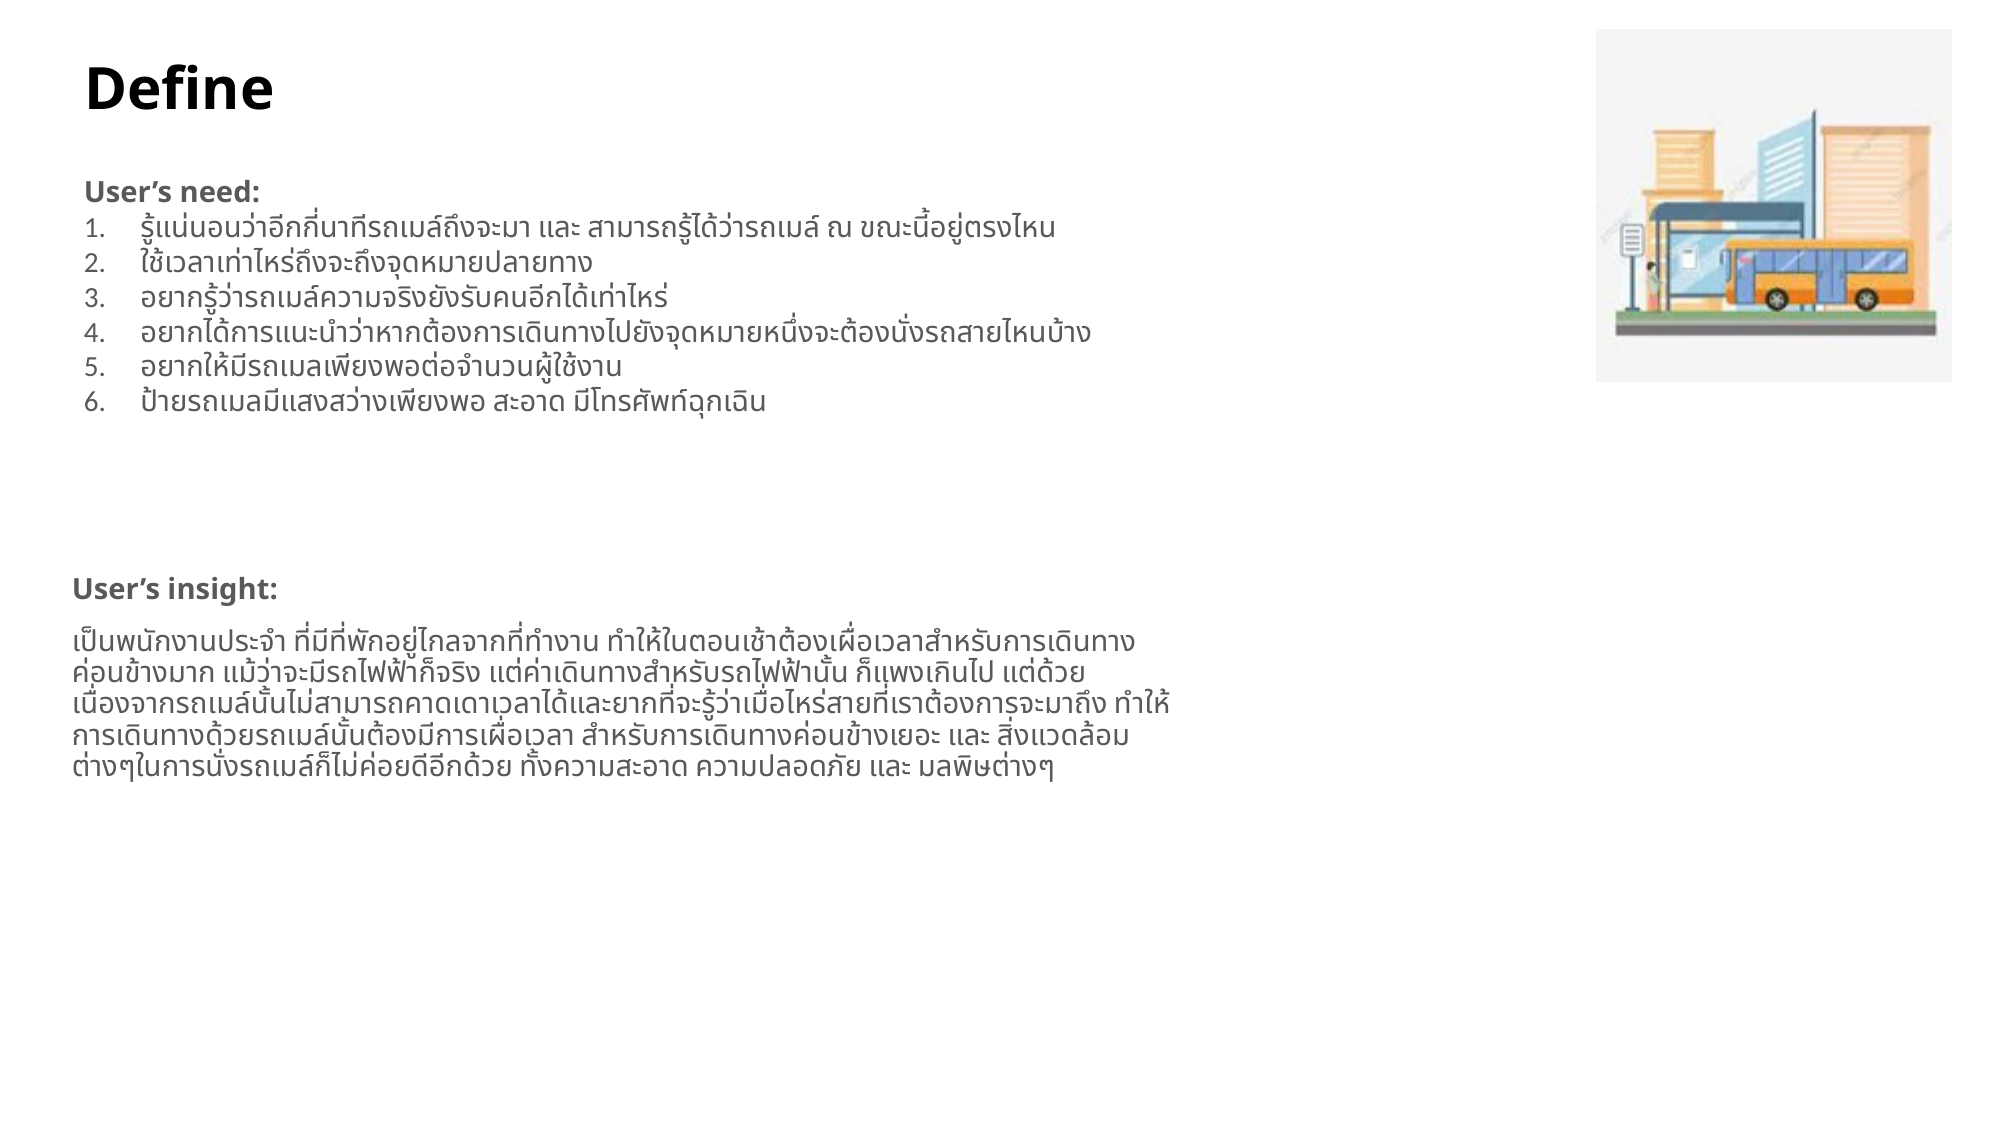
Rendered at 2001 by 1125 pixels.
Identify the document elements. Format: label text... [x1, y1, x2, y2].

title Define [69, 40, 1596, 140]
text_box User’s insight: เป็นพนักงานประจำ ที่มีที่พักอยู่ไกลจากที่ทำงาน ทำให้ในตอนเช้าต้องเผื่อเวลาสำหรับการเดินทางค่อนข้างมาก แม้ว่าจะมีรถไฟฟ้าก็จริง แต่ค่าเดินทางสำหรับรถไฟฟ้านั้น ก็แพงเกินไป แต่ด้วยเนื่องจากรถเมล์นั้นไม่สามารถคาดเดาเวลาได้และยากที่จะรู้ว่าเมื่อไหร่สายที่เราต้องการจะมาถึง ทำให้การเดินทางด้วยรถเมล์นั้นต้องมีการเผื่อเวลา สำหรับการเดินทางค่อนข้างเยอะ และ สิ่งแวดล้อมต่างๆในการนั่งรถเมล์ก็ไม่ค่อยดีอีกด้วย ทั้งความสะอาด ความปลอดภัย และ มลพิษต่างๆ [56, 562, 1194, 972]
picture [1596, 29, 1952, 382]
list User’s need: รู้แน่นอนว่าอีกกี่นาทีรถเมล์ถึงจะมา และ สามารถรู้ได้ว่ารถเมล์ ณ ขณะนี้อยู่ตรงไหน ใช้เวลาเท่าไหร่ถึงจะถึงจุดหมายปลายทาง อยากรู้ว่ารถเมล์ความจริงยังรับคนอีกได้เท่าไหร่ อยากได้การแนะนำว่าหากต้องการเดินทางไปยังจุดหมายหนึ่งจะต้องนั่งรถสายไหนบ้าง อยากให้มีรถเมลเพียงพอต่อจำนวนผู้ใช้งาน ป้ายรถเมลมีแสงสว่างเพียงพอ สะอาด มีโทรศัพท์ฉุกเฉิน [69, 165, 2000, 644]
